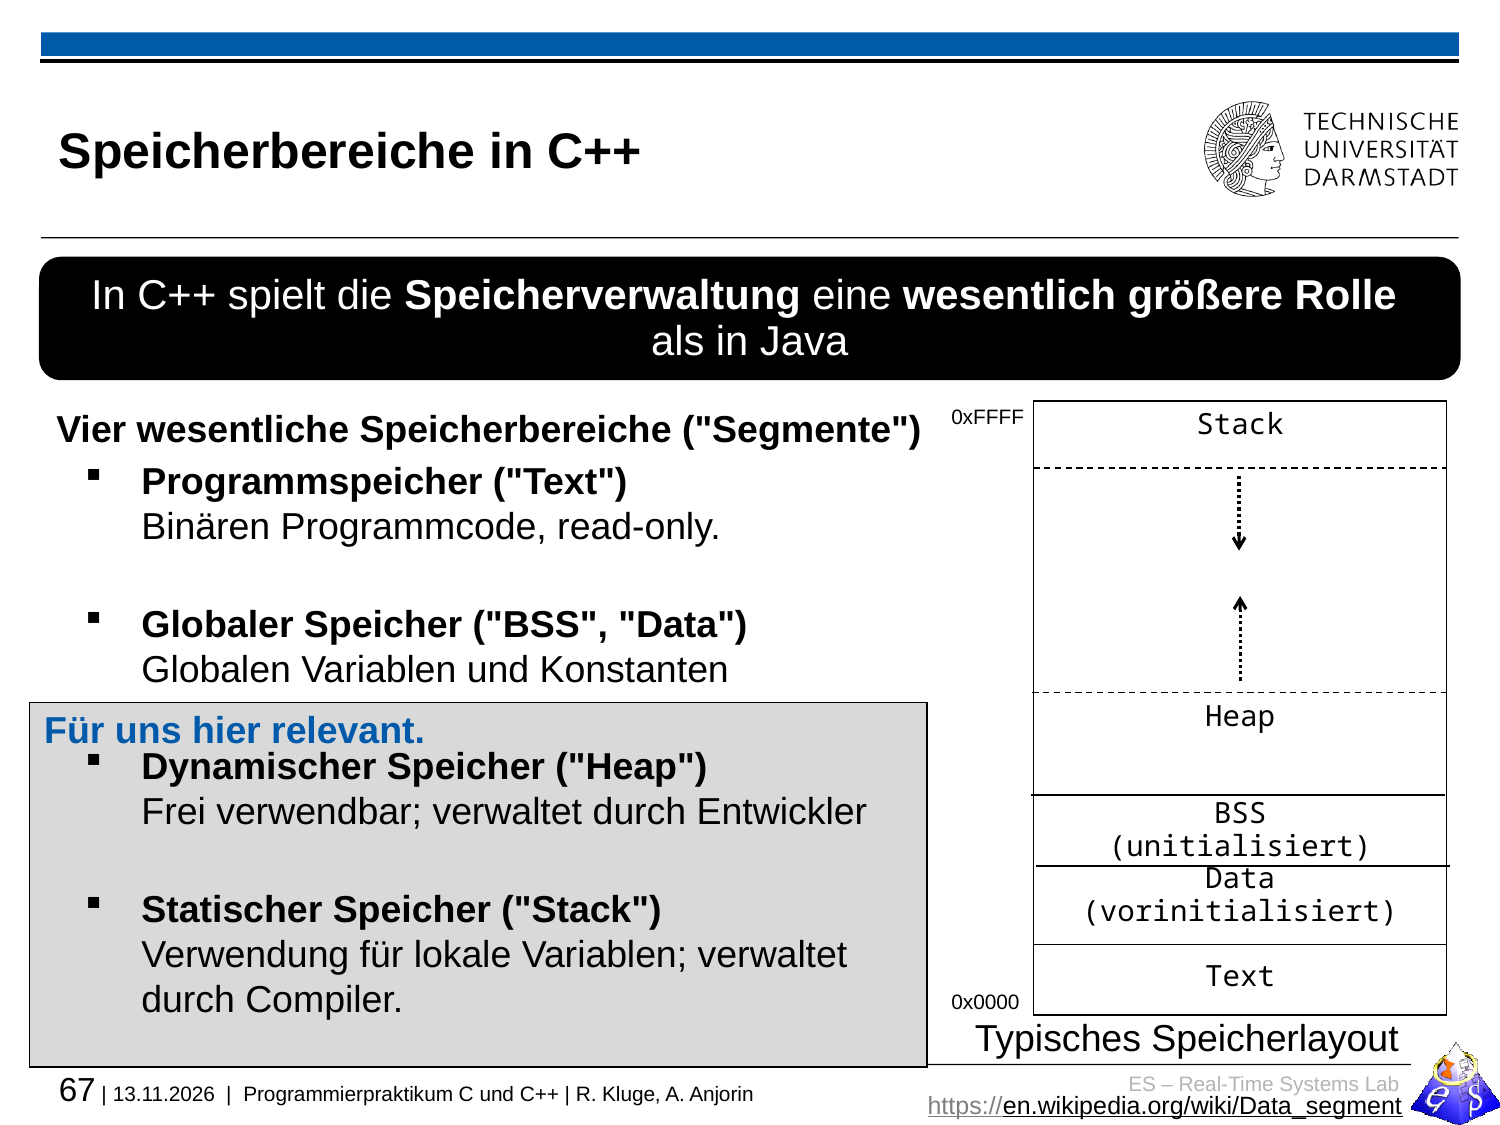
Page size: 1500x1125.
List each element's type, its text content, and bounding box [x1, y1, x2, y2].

text_box https://en.wikipedia.org/wiki/Data_segment [912, 1085, 1425, 1125]
list Vier wesentliche Speicherbereiche ("Segmente") Programmspeicher ("Text") Binären Programmcode, read-only. Globaler Speicher ("BSS", "Data") Globalen Variablen und Konstanten Dynamischer Speicher ("Heap") Frei verwendbar; verwaltet durch Entwickler Statischer Speicher ("Stack") Verwendung für lokale Variablen; verwaltet durch Compiler. [41, 397, 958, 1059]
text_box Stack Heap BSS (unitialisiert) Data (vorinitialisiert) Text [1033, 474, 1447, 944]
text_box Stack Heap BSS (unitialisiert) Data (vorinitialisiert) Text [1033, 400, 1447, 467]
text_box Typisches Speicherlayout [960, 1010, 1414, 1068]
text_box Stack Heap BSS (unitialisiert) Data (vorinitialisiert) Text [1033, 951, 1447, 1015]
text_box In C++ spielt die Speicherverwaltung eine wesentlich größere Rolle als in Java [38, 256, 1461, 381]
text_box 0x0000 [936, 983, 1035, 1022]
text_box Für uns hier relevant. [29, 702, 928, 1068]
title Speicherbereiche in C++ [58, 80, 1187, 218]
picture [1187, 84, 1483, 214]
picture [1411, 1041, 1500, 1125]
text_box 0xFFFF [936, 398, 1040, 437]
